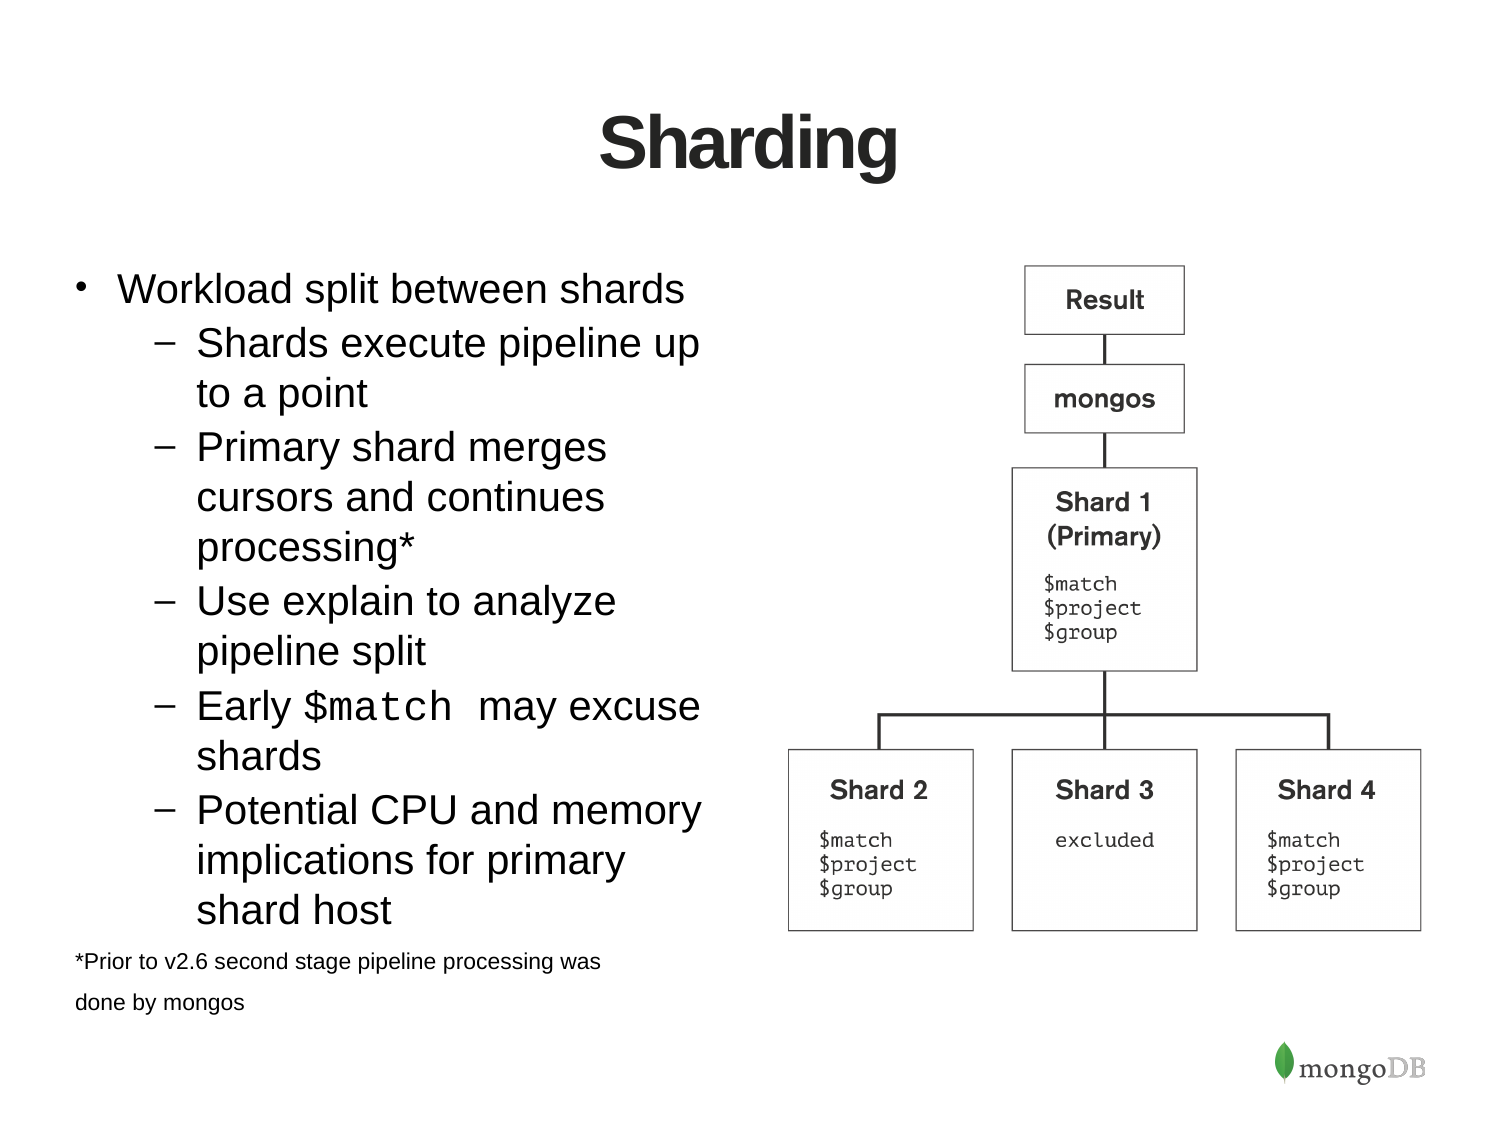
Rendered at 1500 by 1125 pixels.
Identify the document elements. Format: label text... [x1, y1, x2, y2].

picture [766, 238, 1426, 959]
text_box Workload split between shards Shards execute pipeline up to a point Primary shard merges cursors and continues processing* Use explain to analyze pipeline split Early $match may excuse shards Potential CPU and memory implications for primary shard host *Prior to v2.6 second stage pipeline processing was done by mongos [75, 237, 721, 896]
title Sharding [75, 45, 1425, 233]
